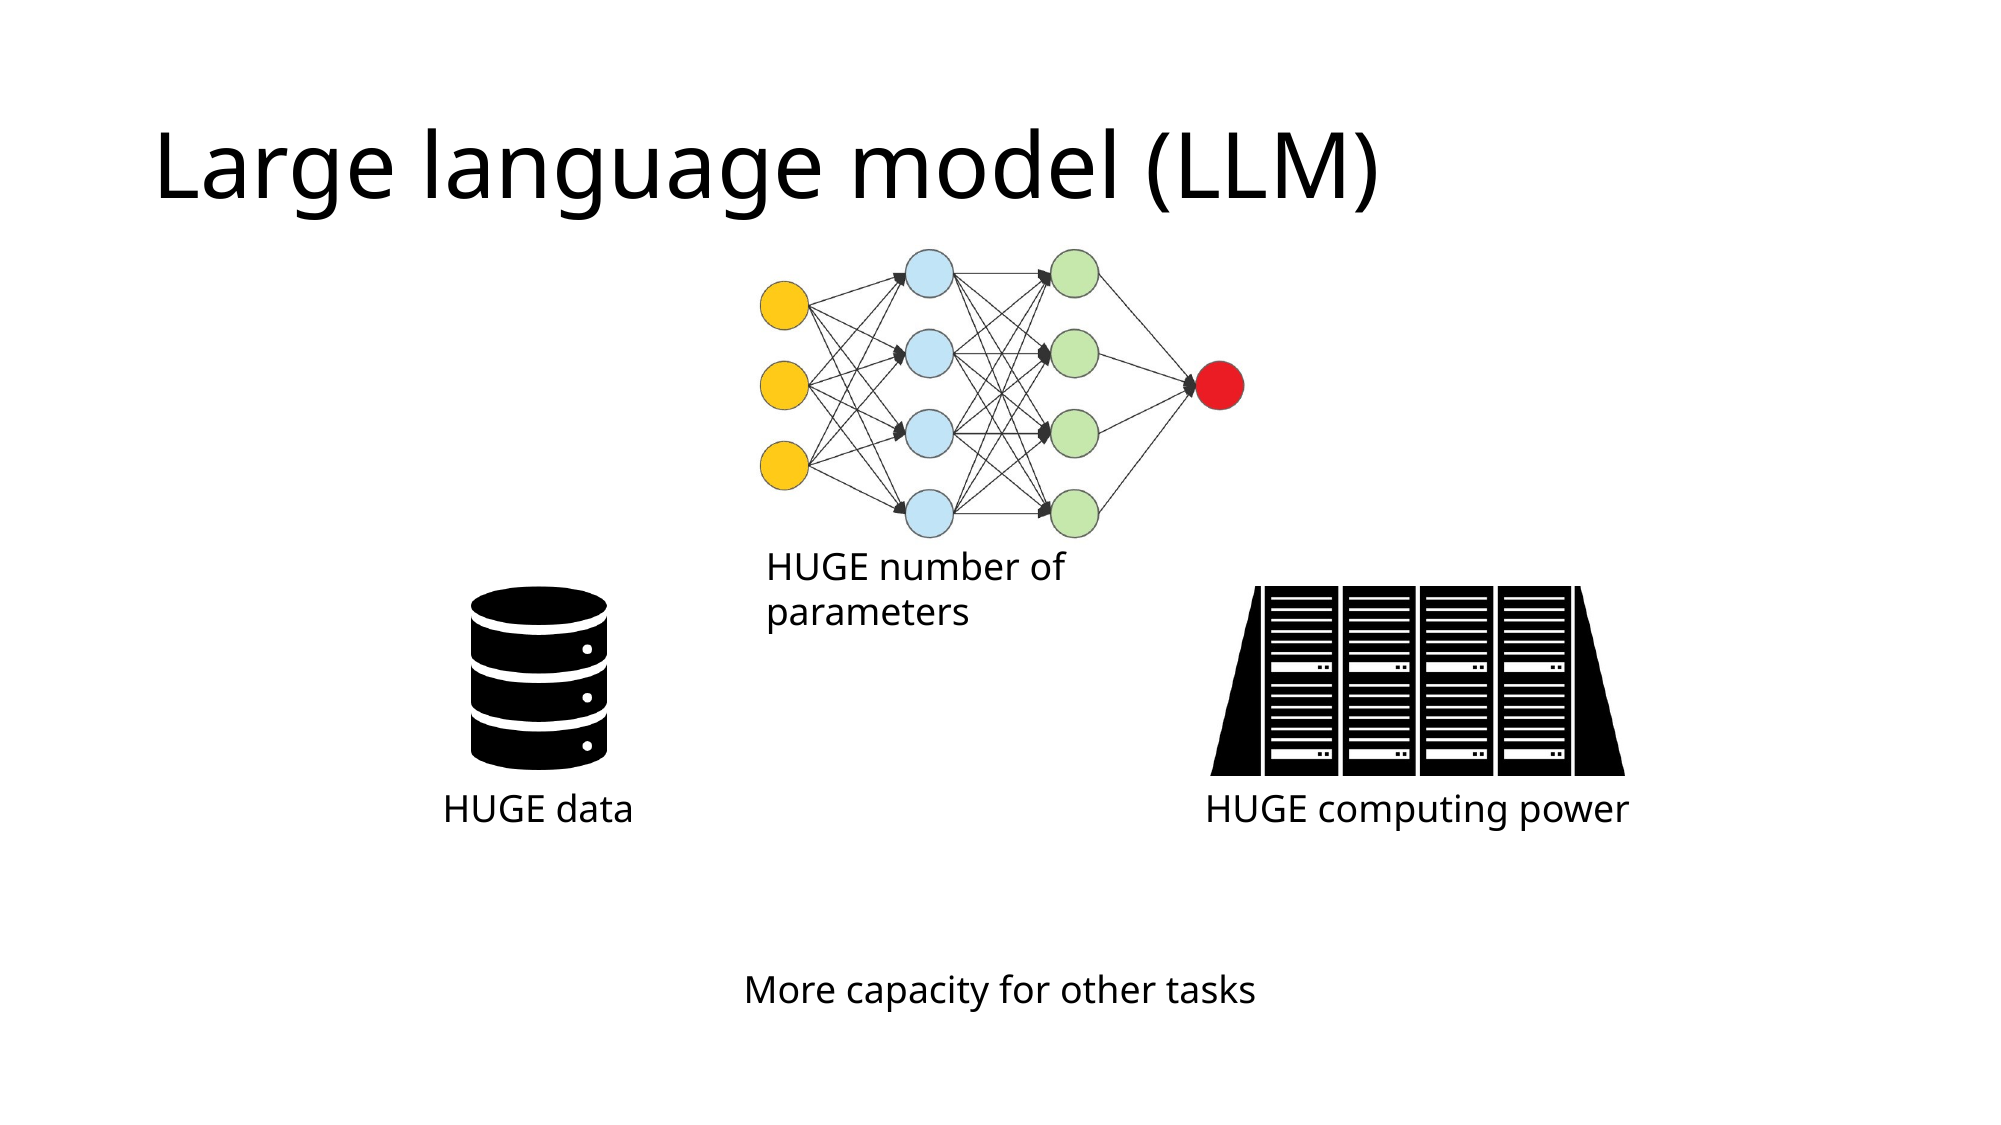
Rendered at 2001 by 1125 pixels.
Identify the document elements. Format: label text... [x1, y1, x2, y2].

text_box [422, 561, 655, 839]
text_box More capacity for other tasks [728, 958, 1272, 1019]
title Large language model (LLM) [137, 59, 1863, 278]
text_box HUGE number of parameters [751, 548, 1249, 641]
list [750, 245, 1250, 548]
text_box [1182, 585, 1653, 839]
